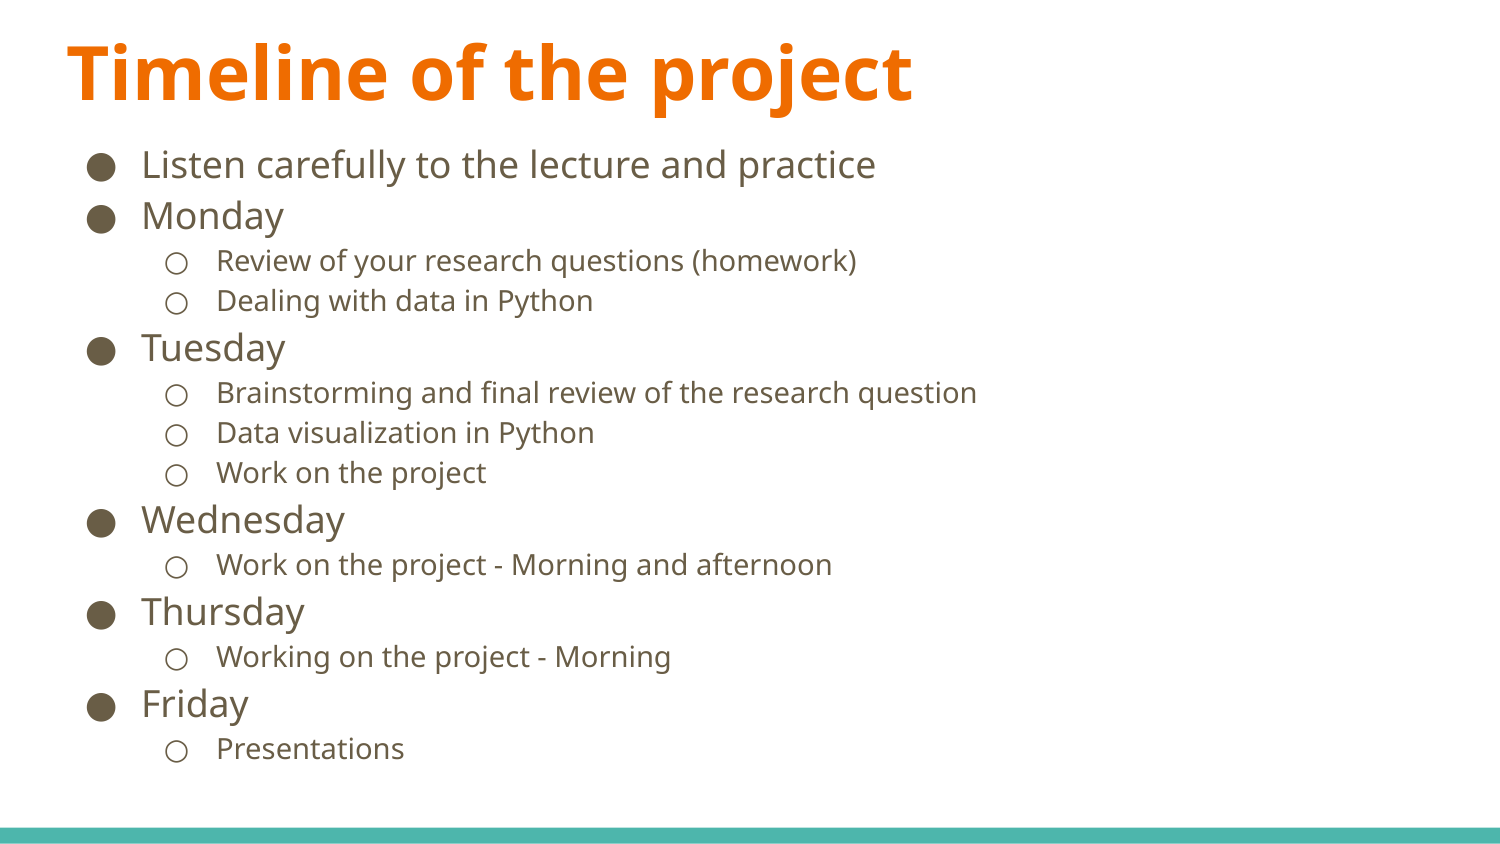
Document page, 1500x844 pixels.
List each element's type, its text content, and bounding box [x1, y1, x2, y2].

title Timeline of the project [51, 10, 1449, 118]
list Listen carefully to the lecture and practice Monday Review of your research questions (homework) Dealing with data in Python Tuesday Brainstorming and final review of the research question Data visualization in Python Work on the project Wednesday Work on the project - Morning and afternoon Thursday Working on the project - Morning Friday Presentations [51, 118, 1449, 772]
